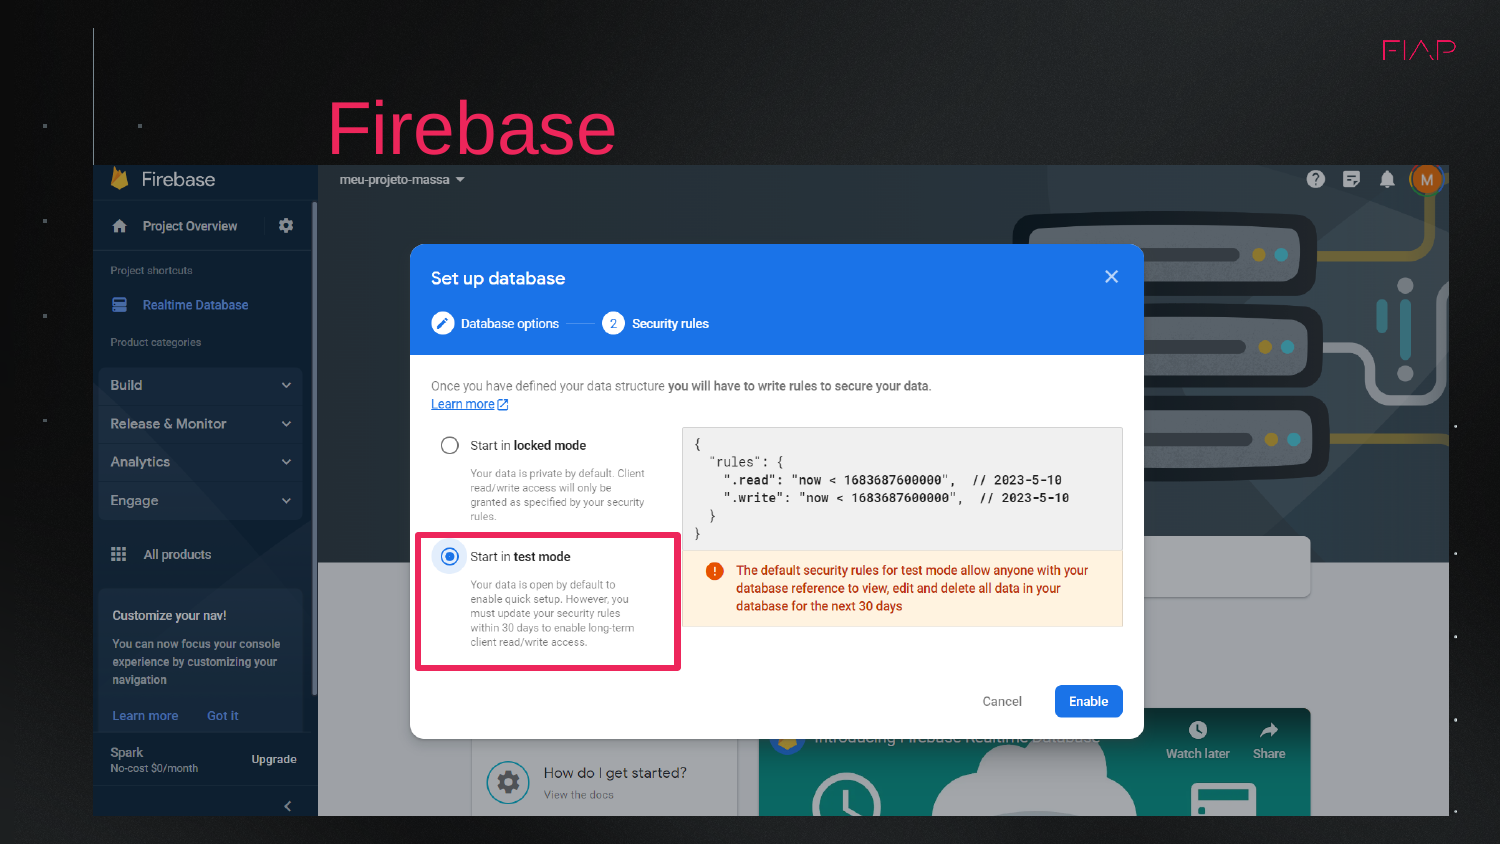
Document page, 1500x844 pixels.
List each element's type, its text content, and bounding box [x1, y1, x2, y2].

picture [0, 0, 1500, 844]
text_box Firebase [383, 72, 1126, 163]
